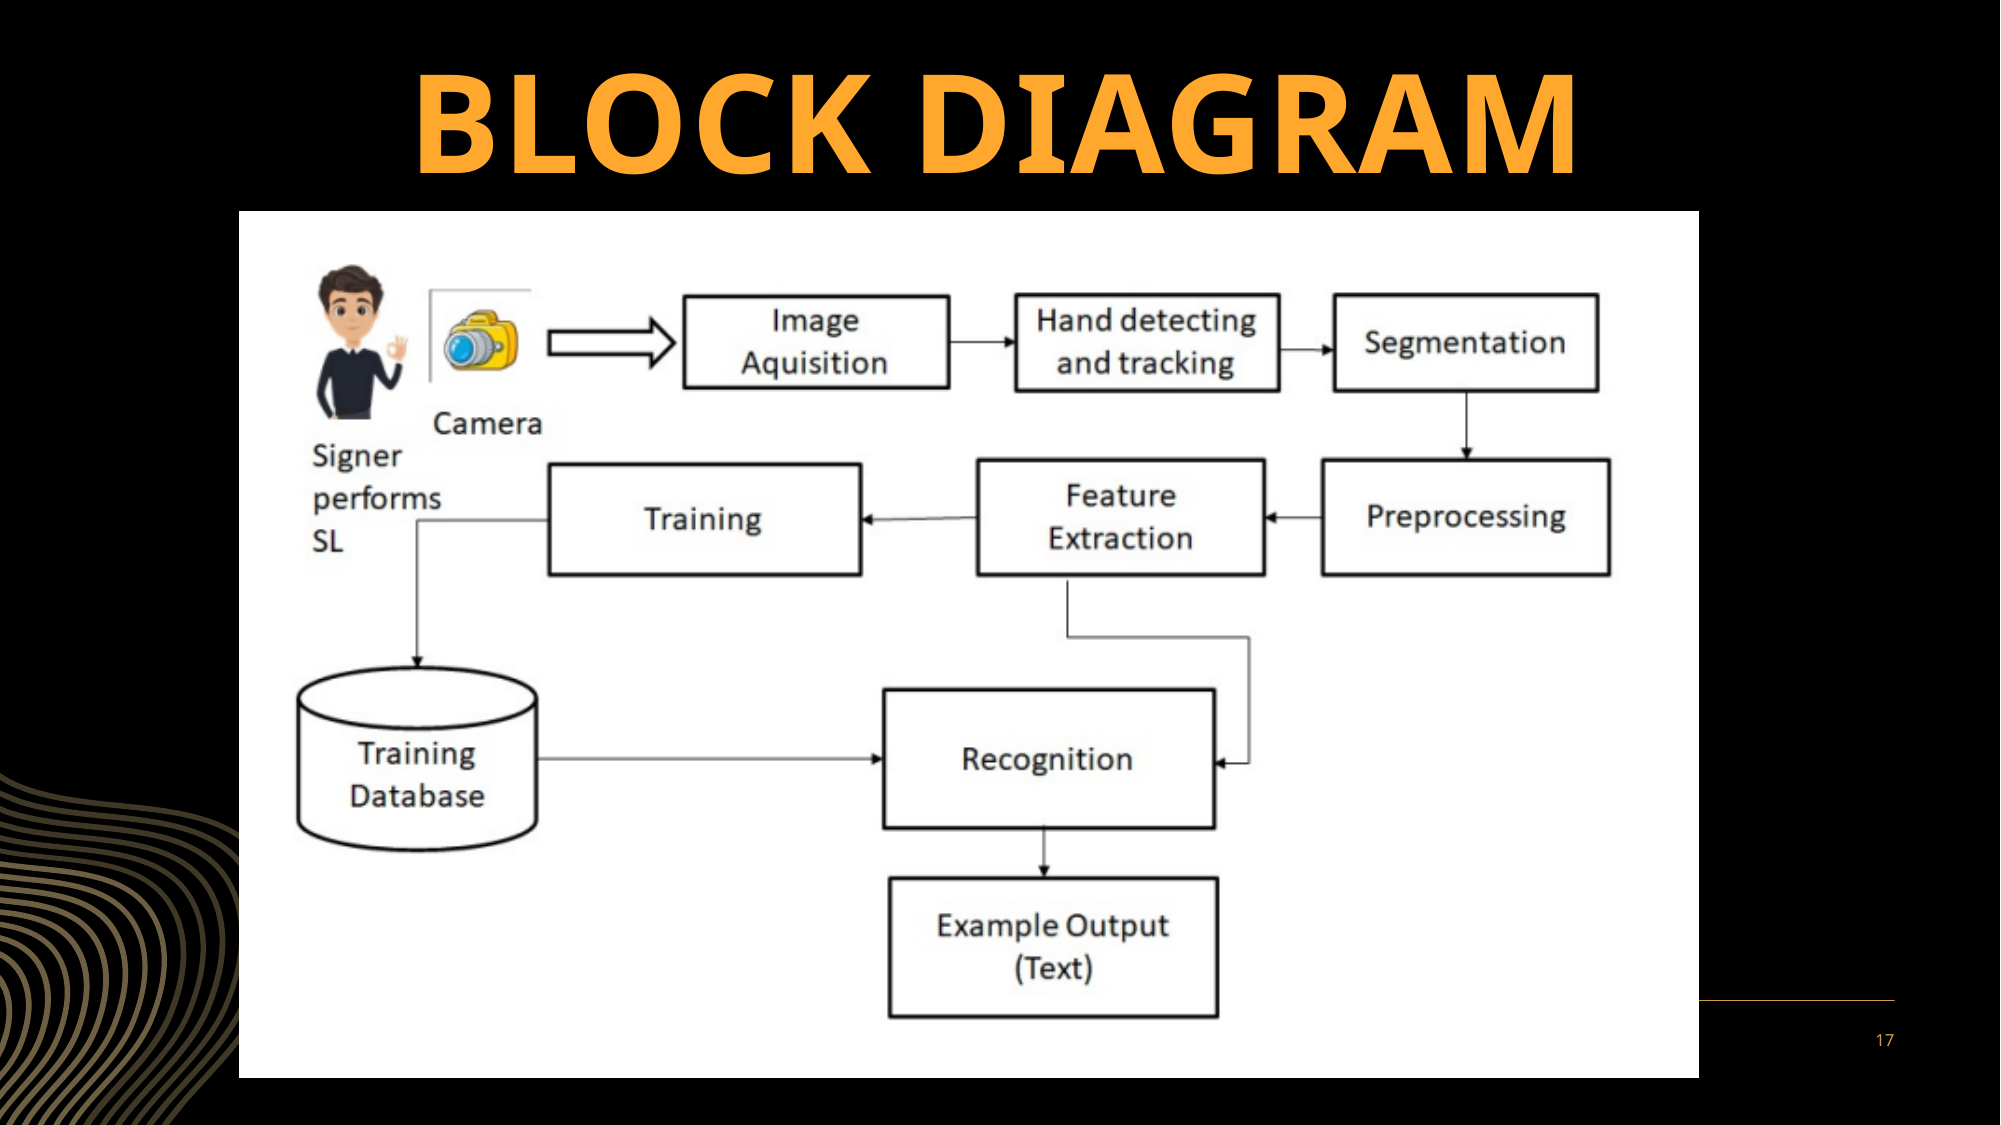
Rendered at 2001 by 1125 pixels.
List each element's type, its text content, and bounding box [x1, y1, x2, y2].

slide_number 17 [1845, 1001, 1895, 1082]
title Block Diagram [221, 67, 1811, 212]
picture [239, 211, 1699, 1078]
